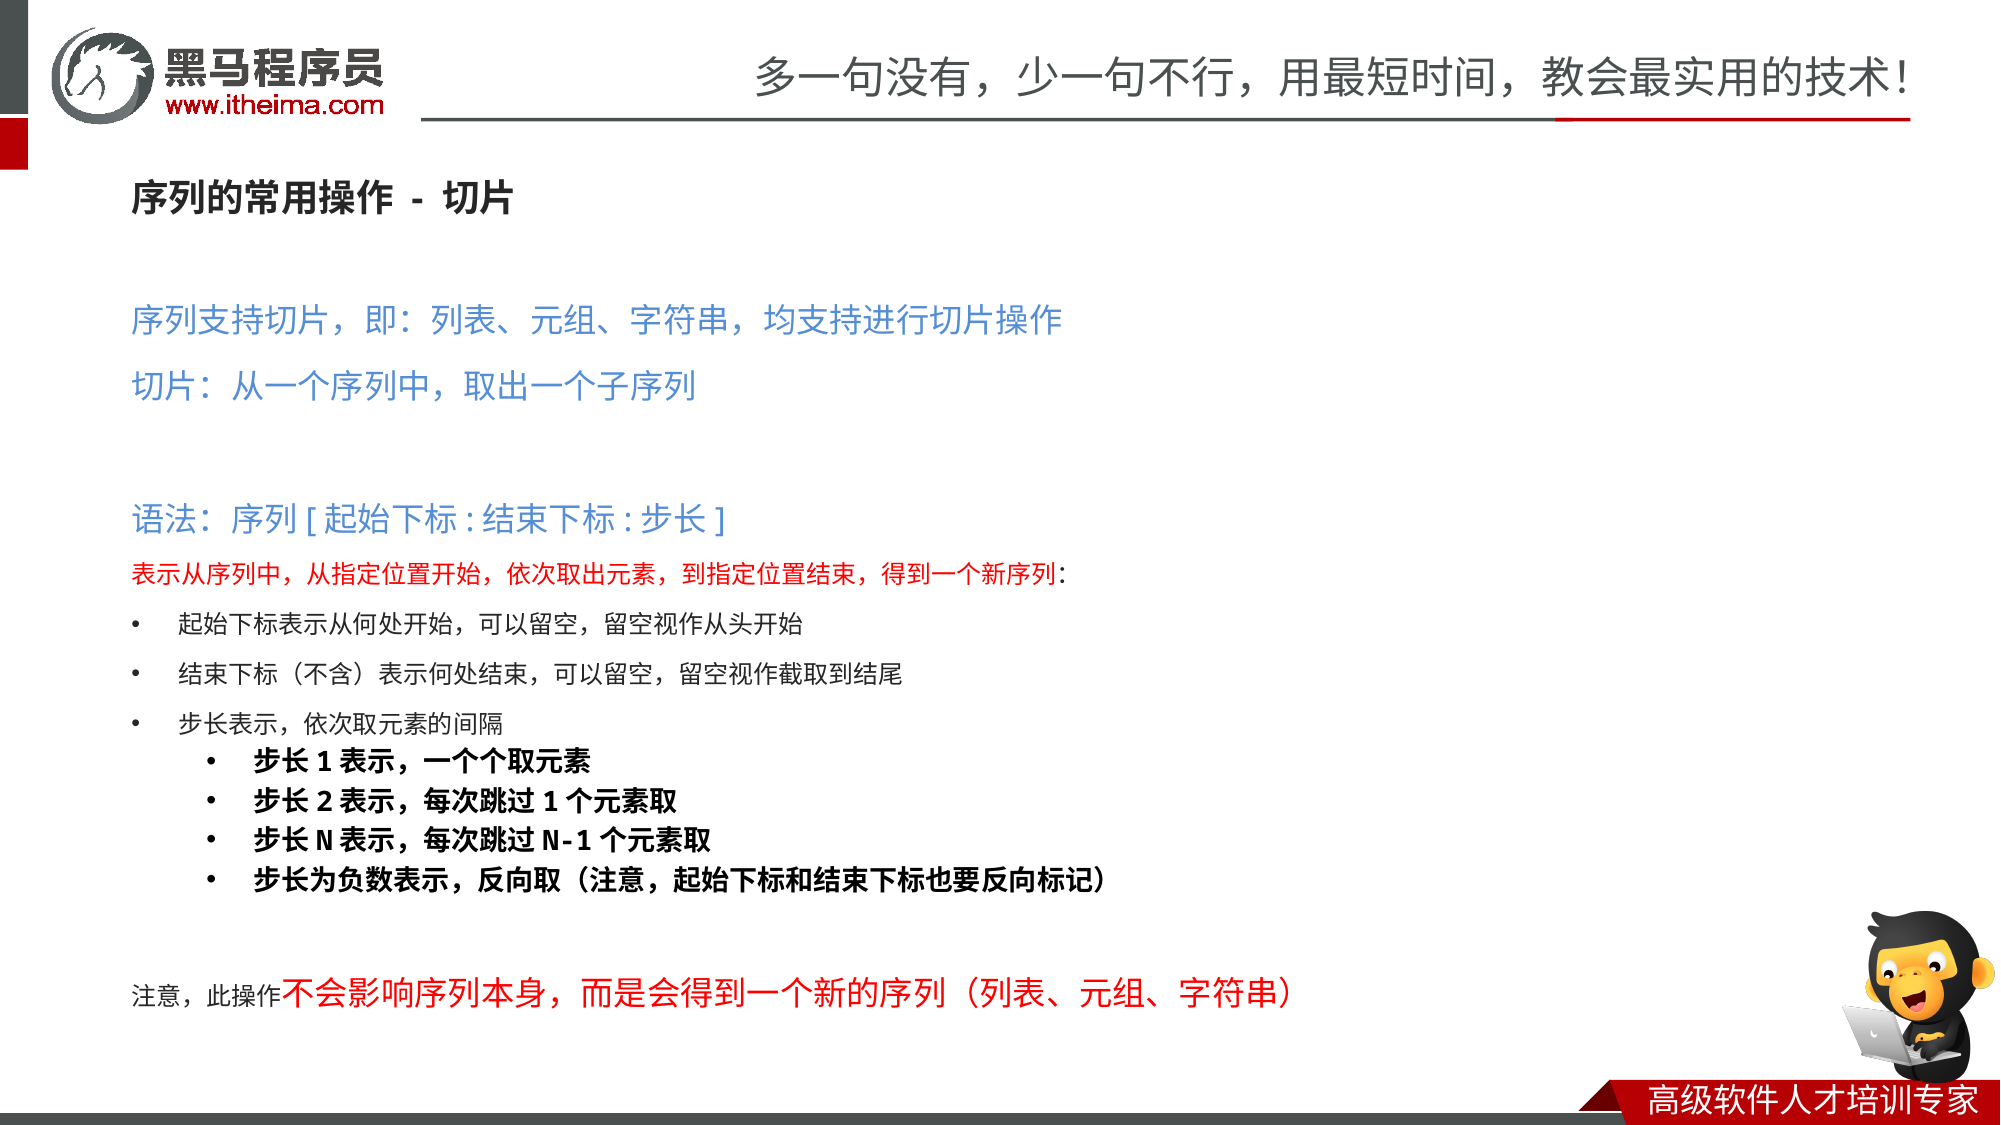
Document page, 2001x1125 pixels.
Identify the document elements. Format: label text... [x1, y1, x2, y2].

list 序列的常用操作 - 切片 [116, 154, 1872, 239]
picture [1820, 902, 2000, 1090]
list 序列支持切片，即：列表、元组、字符串，均支持进行切片操作 切片：从一个序列中，取出一个子序列 语法：序列[起始下标:结束下标:步长] 表示从序列中，从指定位置开始，依次取出元素，到指定位置结束，得到一个新序列： 起始下标表示从何处开始，可以留空，留空视作从头开始 结束下标（不含）表示何处结束，可以留空，留空视作截取到结尾 步长表示，依次取元素的间隔 步长1表示，一个个取元素 步长2表示，每次跳过1个元素取 步长N表示，每次跳过N-1个元素取 步长为负数表示，反向取（注意，起始下标和结束下标也要反向标记） 注意，此操作不会影响序列本身，而是会得到一个新的序列（列表、元组、字符串） [116, 271, 1872, 964]
picture [50, 26, 384, 125]
